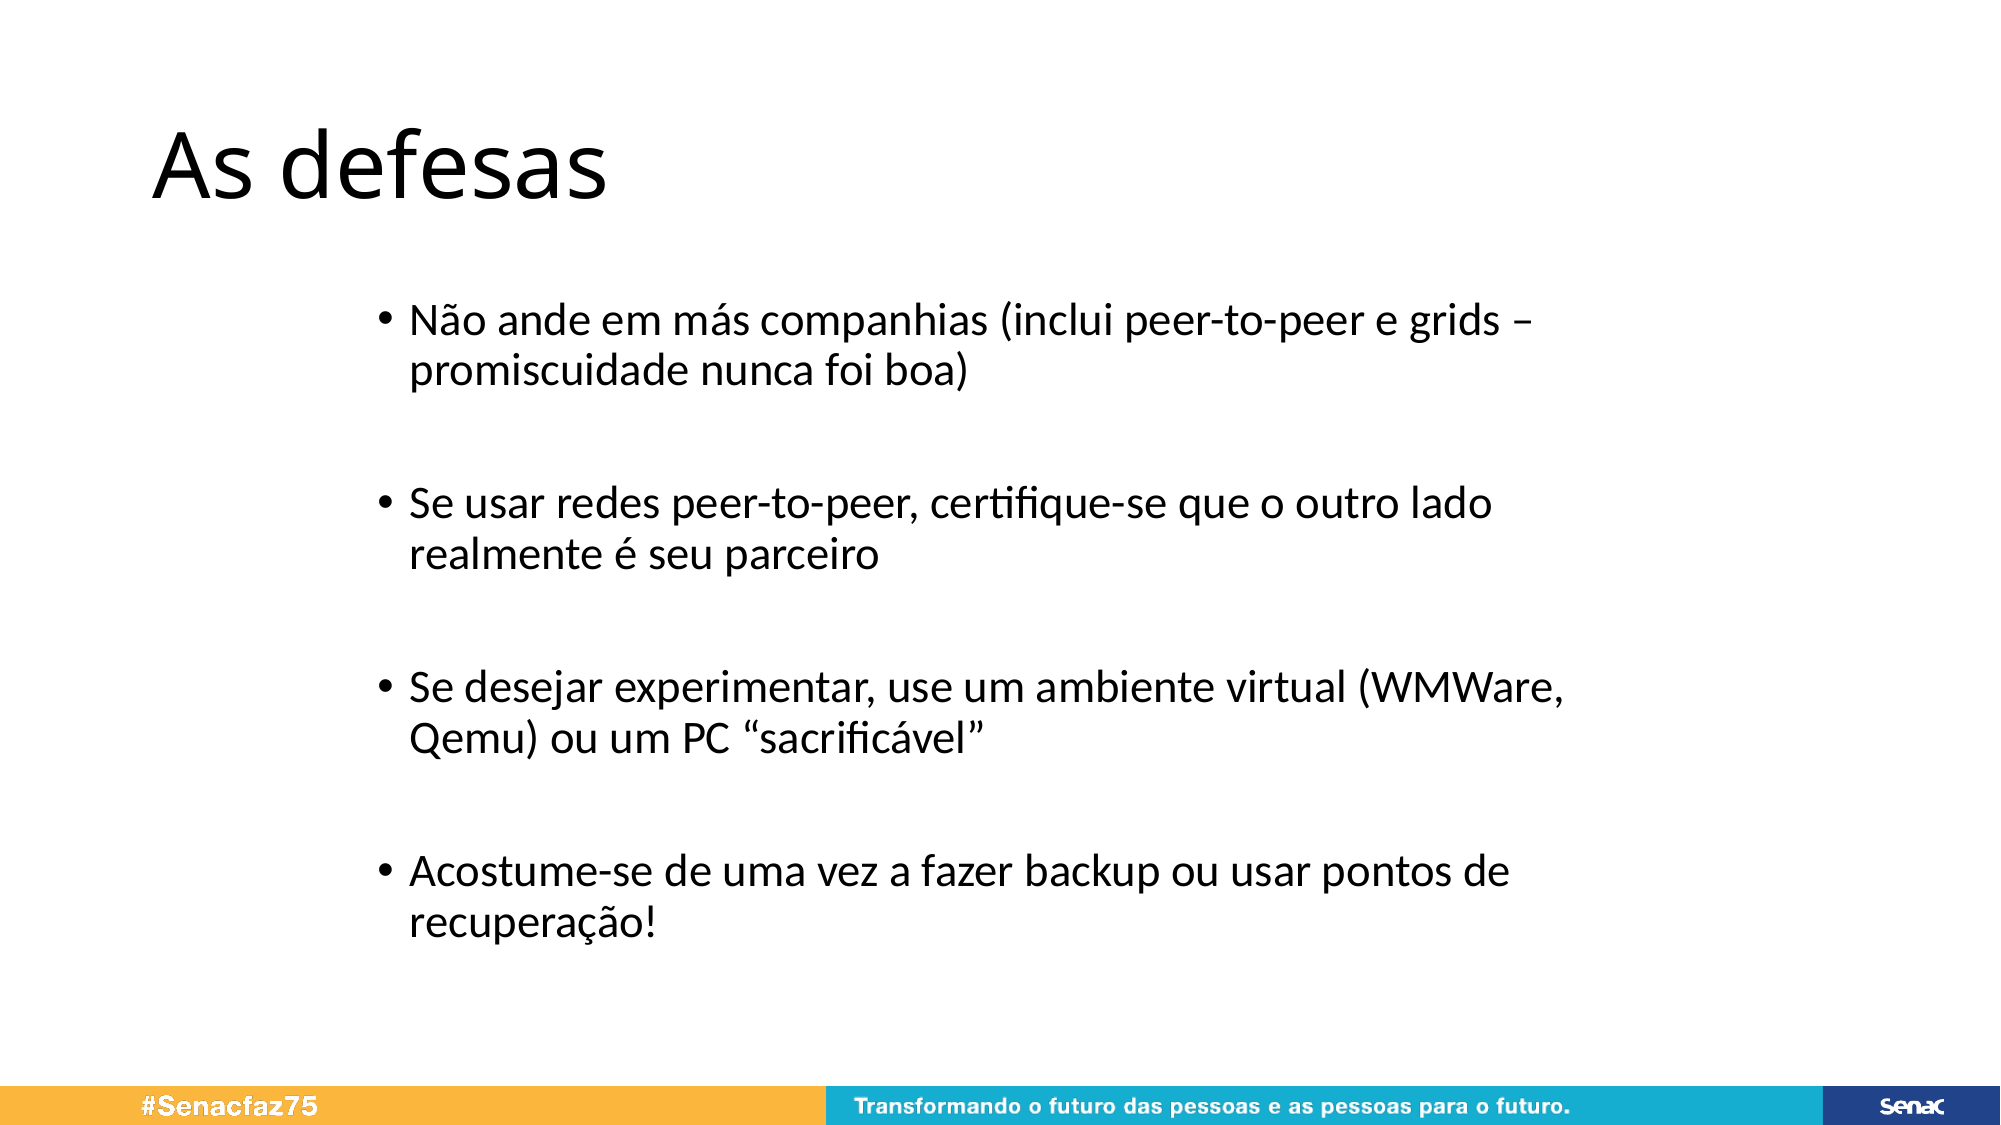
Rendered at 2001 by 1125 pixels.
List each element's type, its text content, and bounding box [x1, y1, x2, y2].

list Não ande em más companhias (inclui peer-to-peer e grids – promiscuidade nunca foi boa) Se usar redes peer-to-peer, certifique-se que o outro lado realmente é seu parceiro Se desejar experimentar, use um ambiente virtual (WMWare, Qemu) ou um PC “sacrificável” Acostume-se de uma vez a fazer backup ou usar pontos de recuperação! [362, 287, 1638, 963]
picture [0, 1078, 2000, 1125]
title As defesas [137, 59, 1863, 278]
